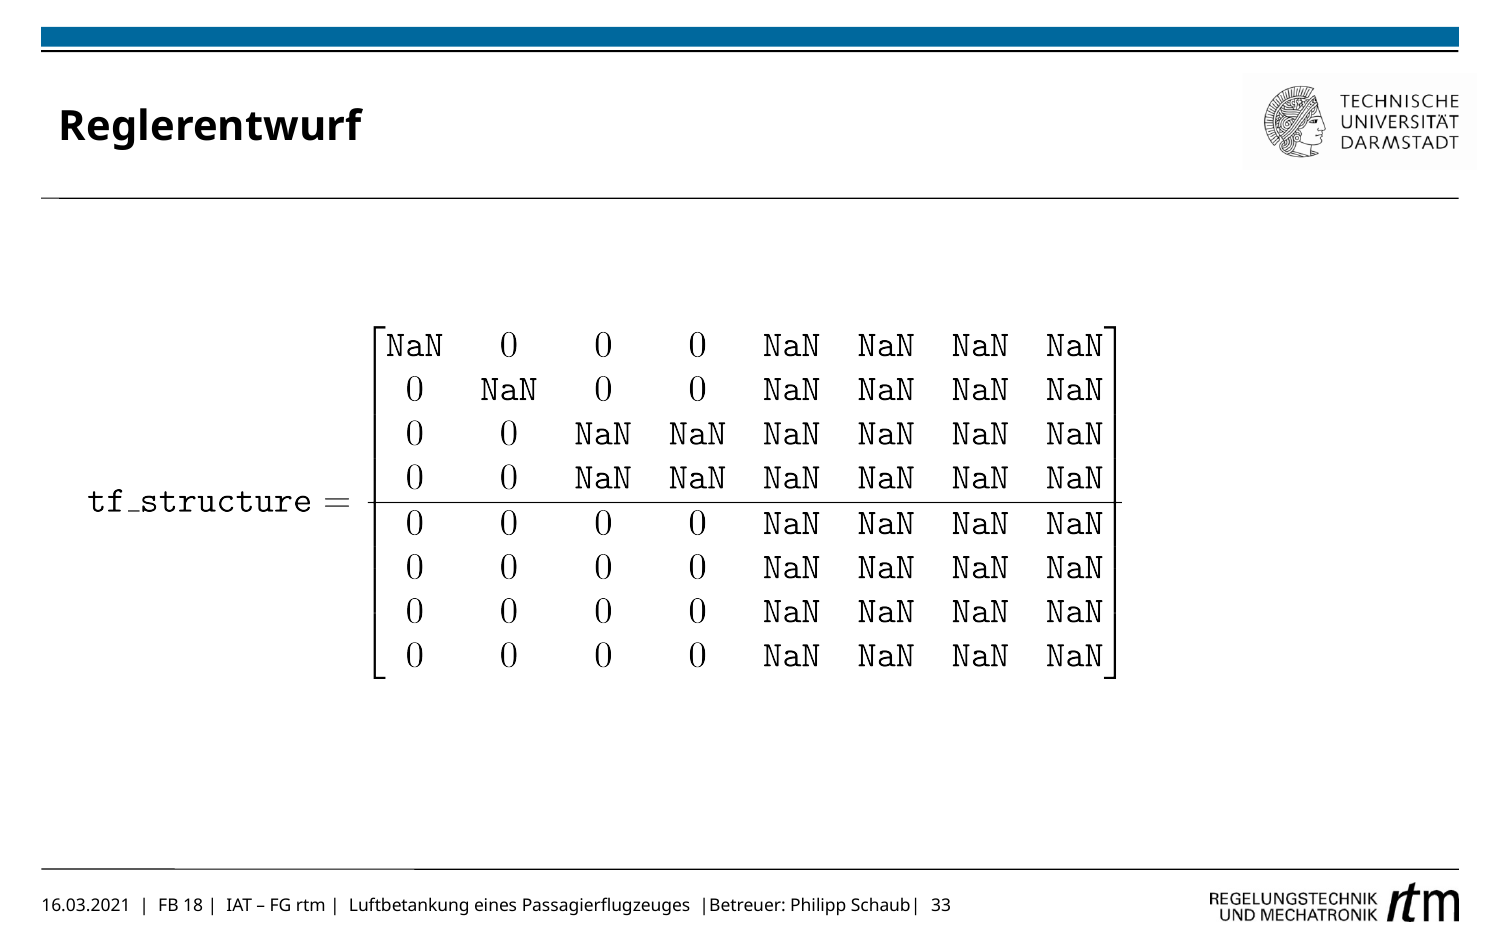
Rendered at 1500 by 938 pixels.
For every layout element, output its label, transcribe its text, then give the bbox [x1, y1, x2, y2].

picture [1210, 882, 1459, 922]
picture [88, 326, 1122, 679]
picture [1242, 73, 1477, 170]
title Reglerentwurf [58, 66, 1149, 182]
